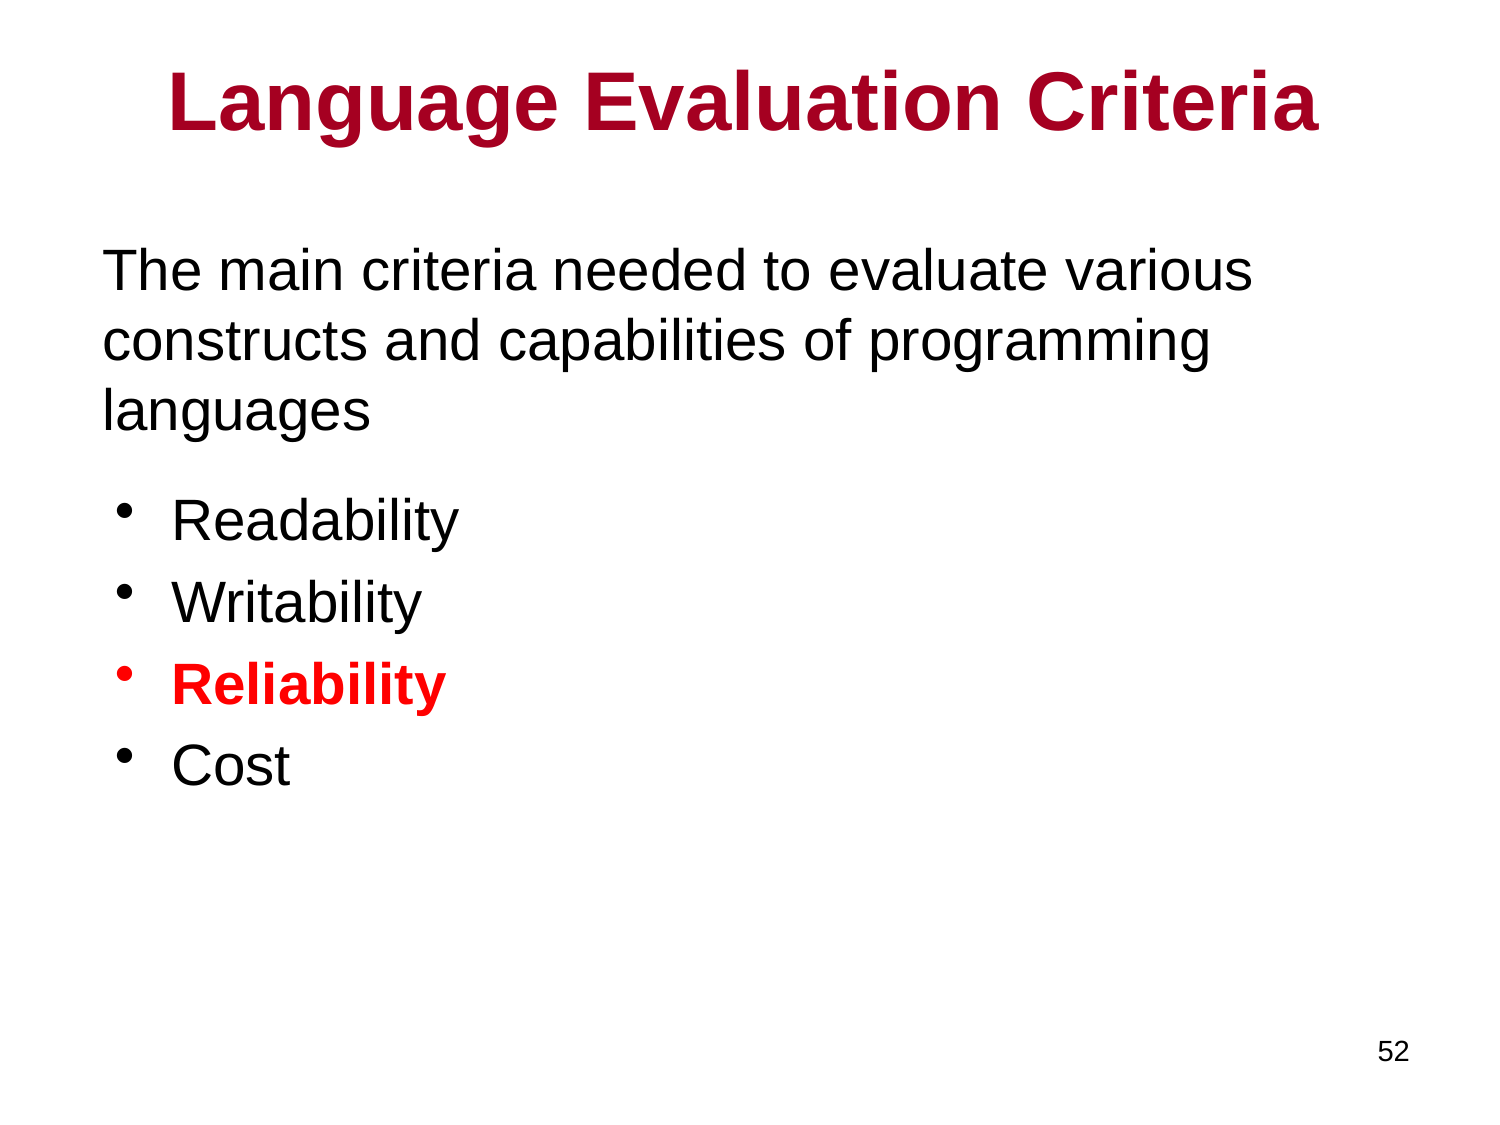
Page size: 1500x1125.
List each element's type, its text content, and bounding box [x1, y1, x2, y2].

title Language Evaluation Criteria [24, 45, 1463, 150]
slide_number 52 [1074, 1024, 1425, 1103]
list Readability Writability Reliability Cost [99, 474, 1375, 1050]
text_box The main criteria needed to evaluate various constructs and capabilities of programming languages [87, 224, 1488, 450]
